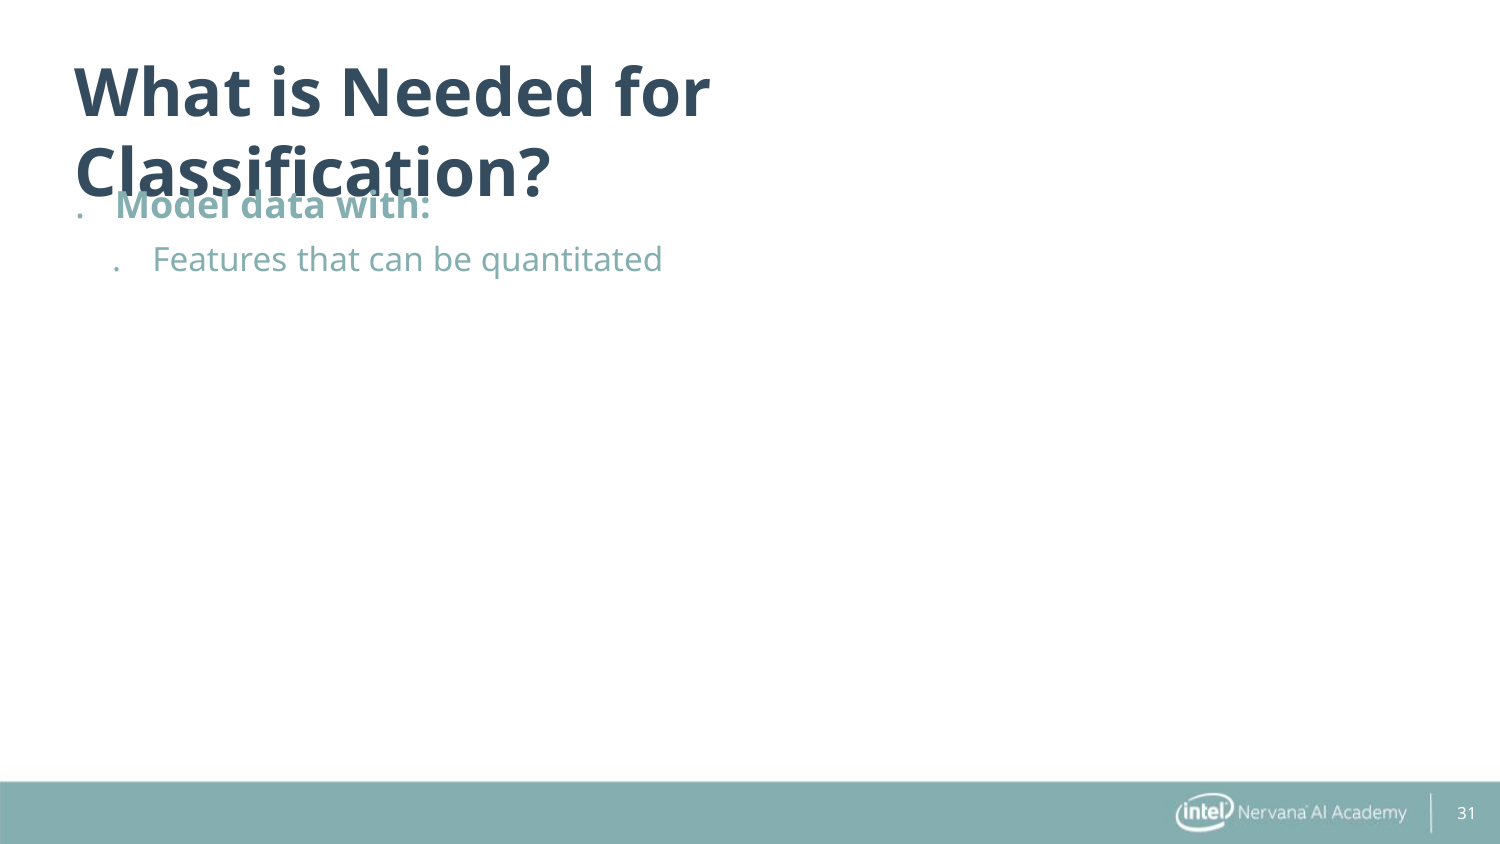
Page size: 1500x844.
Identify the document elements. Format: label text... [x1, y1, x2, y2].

text_box . Features that can be quantitated [112, 235, 727, 279]
text_box What is Needed for Classification? [74, 50, 806, 210]
text_box 31 [1457, 801, 1500, 823]
text_box [0, 0, 1500, 844]
text_box . Model data with: [75, 177, 470, 226]
